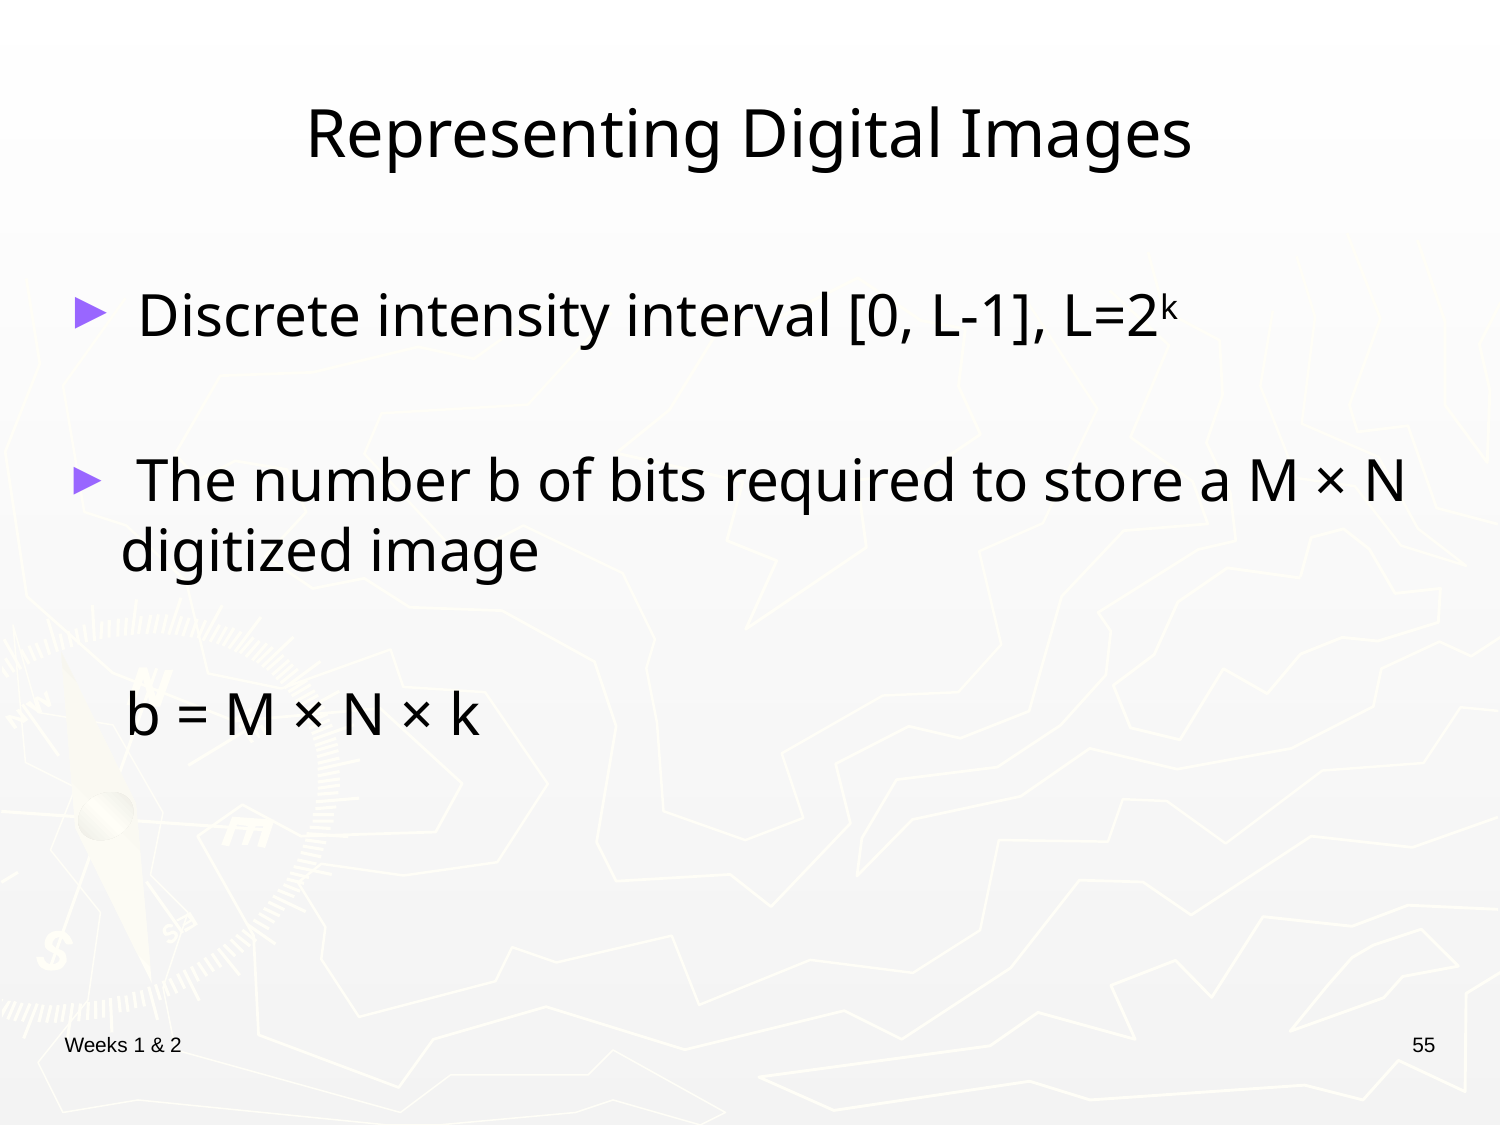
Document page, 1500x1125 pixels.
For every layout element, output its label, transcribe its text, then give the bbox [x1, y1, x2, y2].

title Representing Digital Images [49, 37, 1451, 225]
slide_number 55 [1074, 1024, 1451, 1103]
list Discrete intensity interval [0, L-1], L=2k The number b of bits required to store a M × N digitized image b = M × N × k [49, 262, 1451, 1001]
slide_number Weeks 1 & 2 [49, 1024, 425, 1103]
